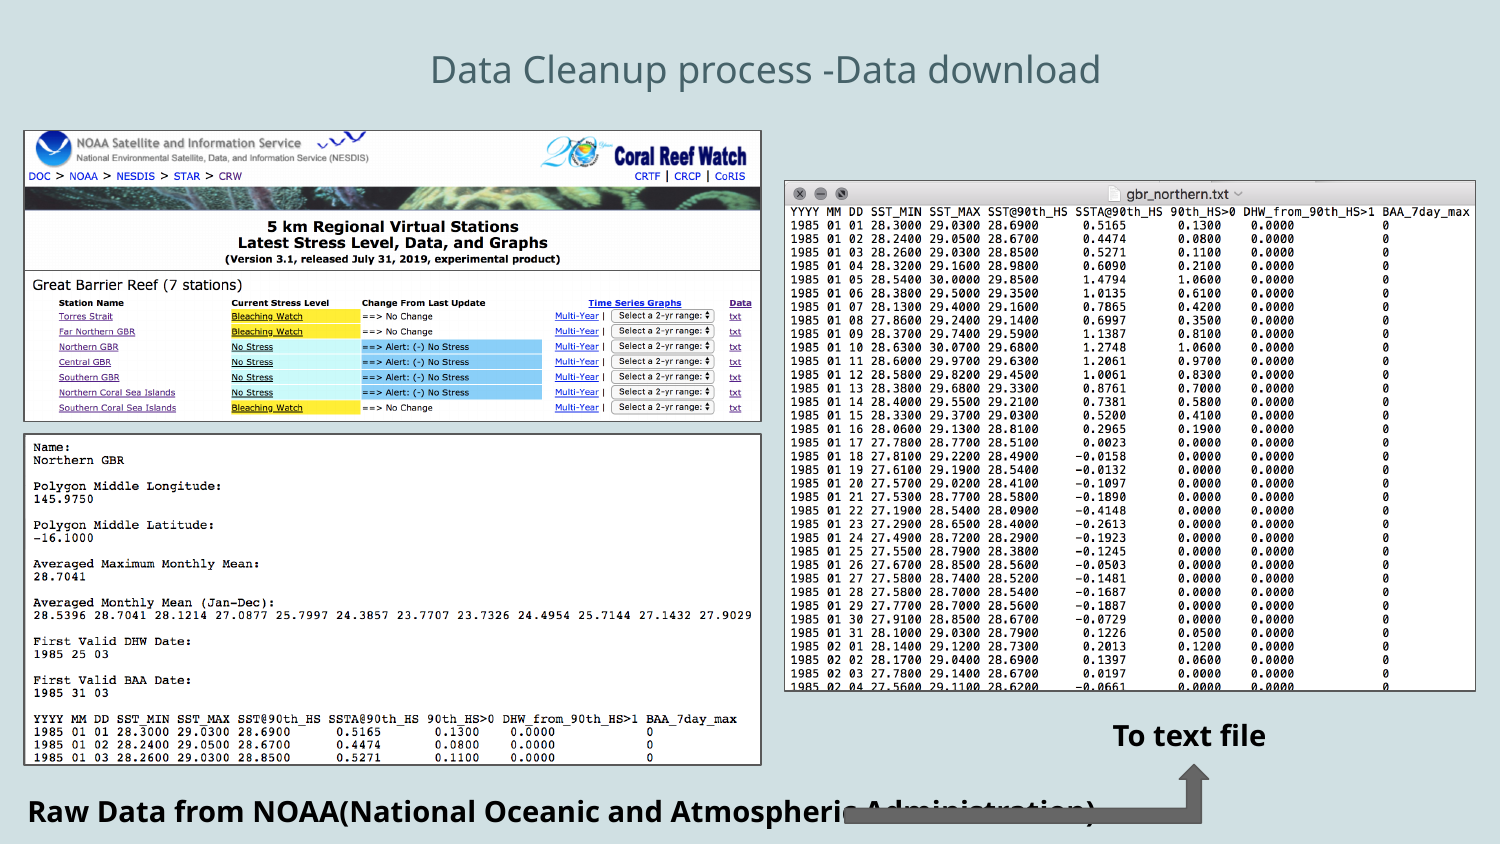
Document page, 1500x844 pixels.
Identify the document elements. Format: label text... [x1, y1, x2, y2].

picture [785, 181, 1476, 691]
title Data Cleanup process -Data download [249, 11, 1283, 107]
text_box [24, 131, 761, 421]
text_box To text file [955, 705, 1424, 765]
text_box [844, 765, 1209, 824]
text_box Raw Data from NOAA(National Oceanic and Atmospheric Administration) [12, 778, 1283, 844]
picture [24, 434, 761, 765]
